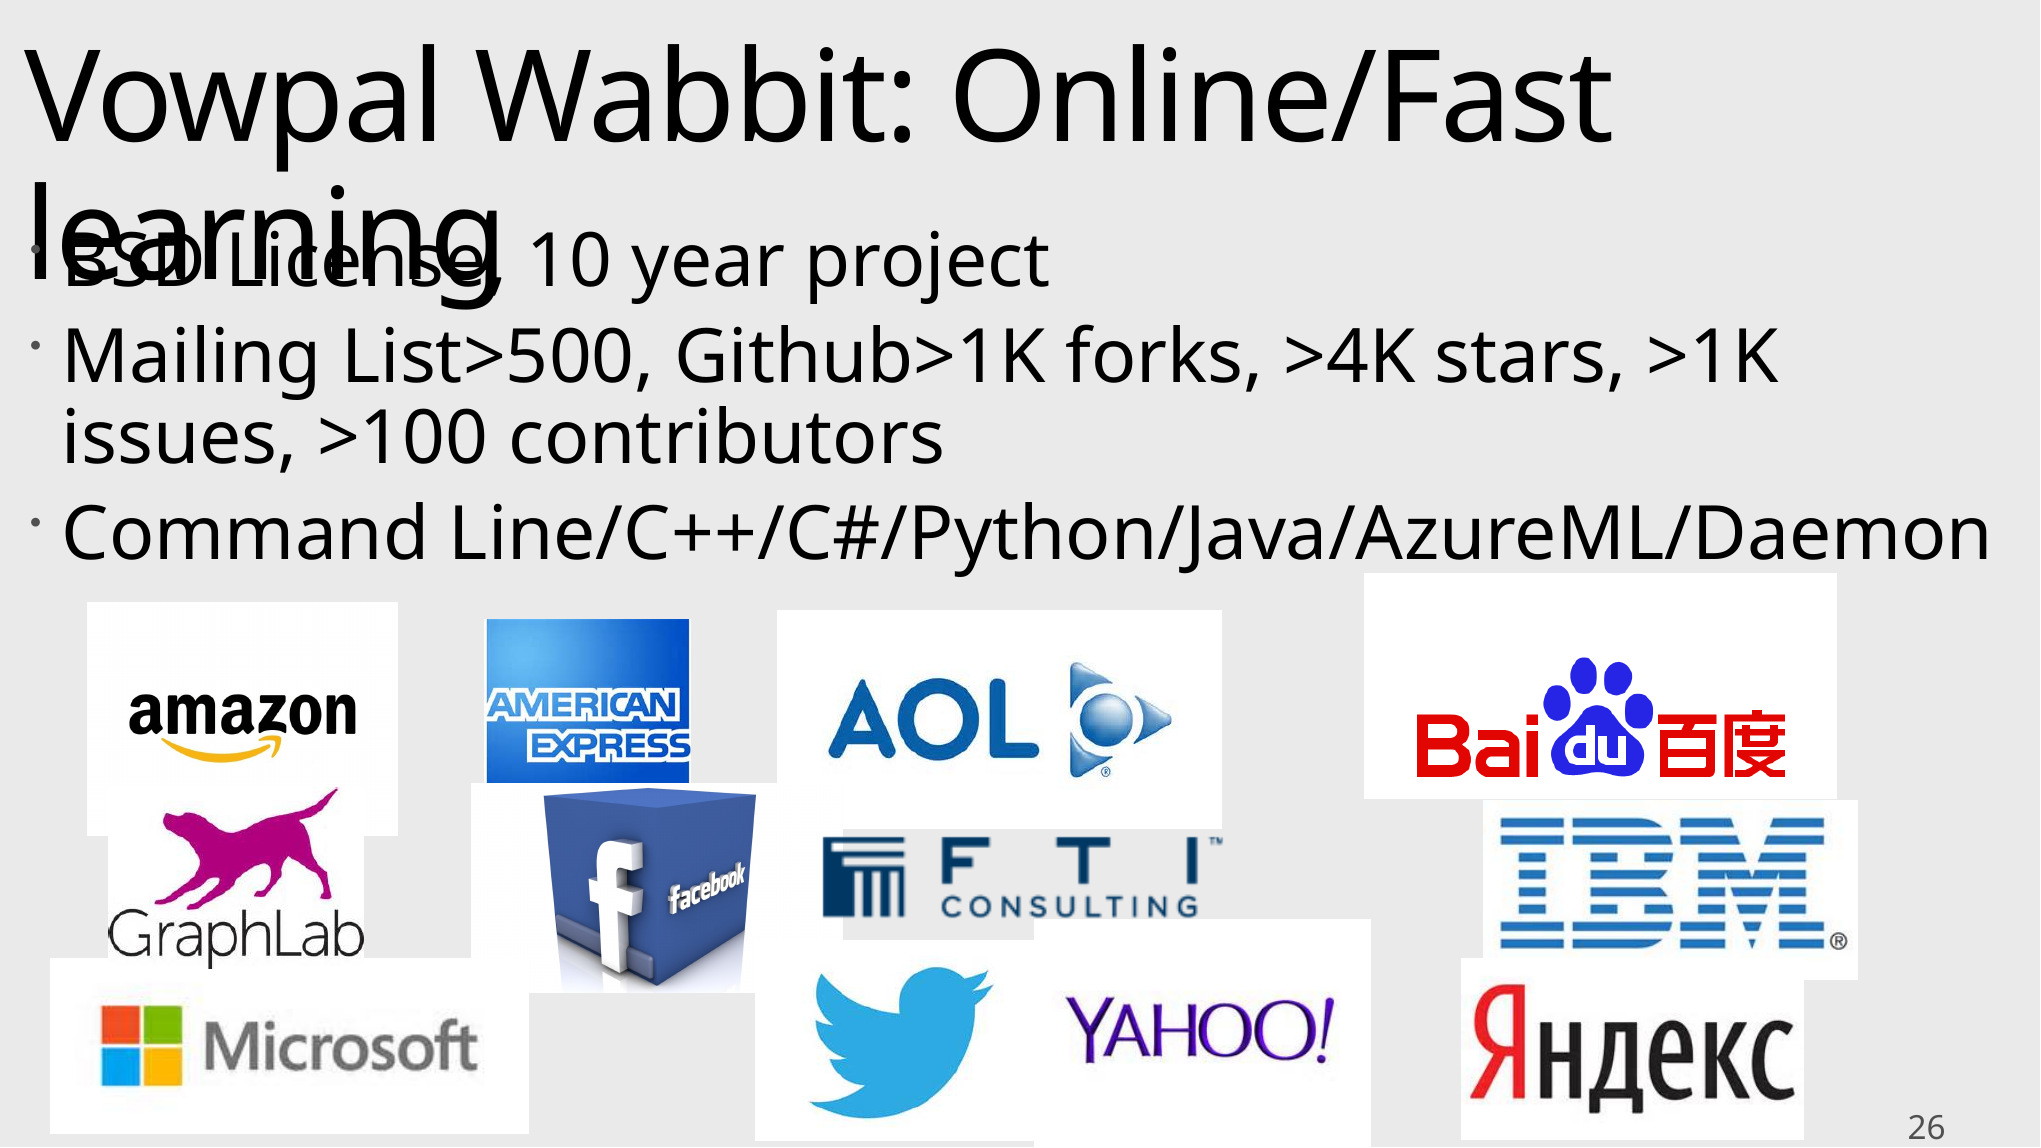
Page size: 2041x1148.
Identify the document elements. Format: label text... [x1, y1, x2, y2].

list BSD License, 10 year project Mailing List>500, Github>1K forks, >4K stars, >1K issues, >100 contributors Command Line/C++/C#/Python/Java/AzureML/Daemon [0, 206, 2040, 711]
picture [50, 602, 1441, 1148]
title Vowpal Wabbit: Online/Fast learning [0, 16, 1983, 142]
picture [1364, 572, 1838, 799]
text_box [877, 484, 1203, 610]
picture [1461, 800, 1858, 1140]
